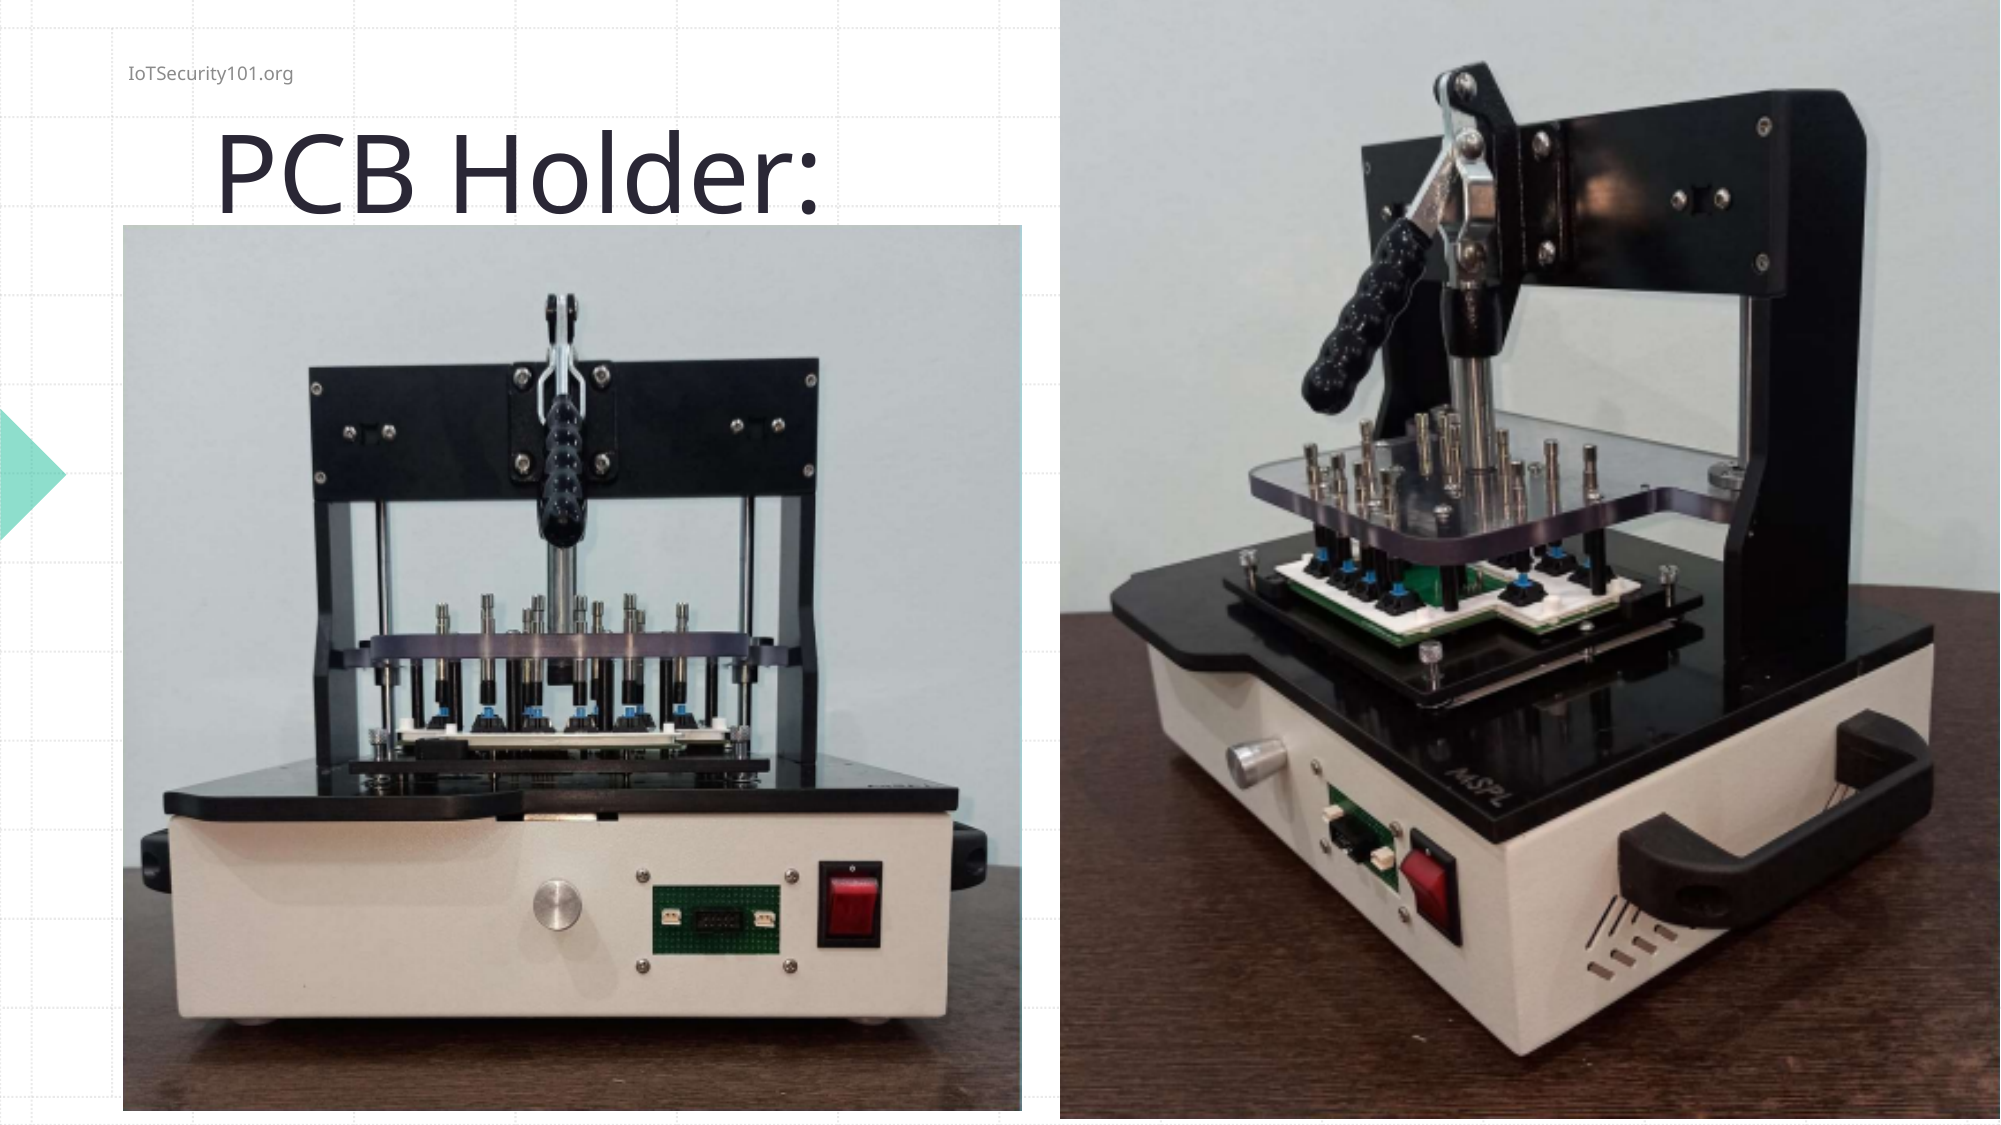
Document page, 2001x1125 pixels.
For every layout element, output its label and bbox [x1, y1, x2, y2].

text_box [0, 0, 2000, 1125]
picture [1060, 0, 2000, 1119]
picture [123, 225, 1022, 1111]
